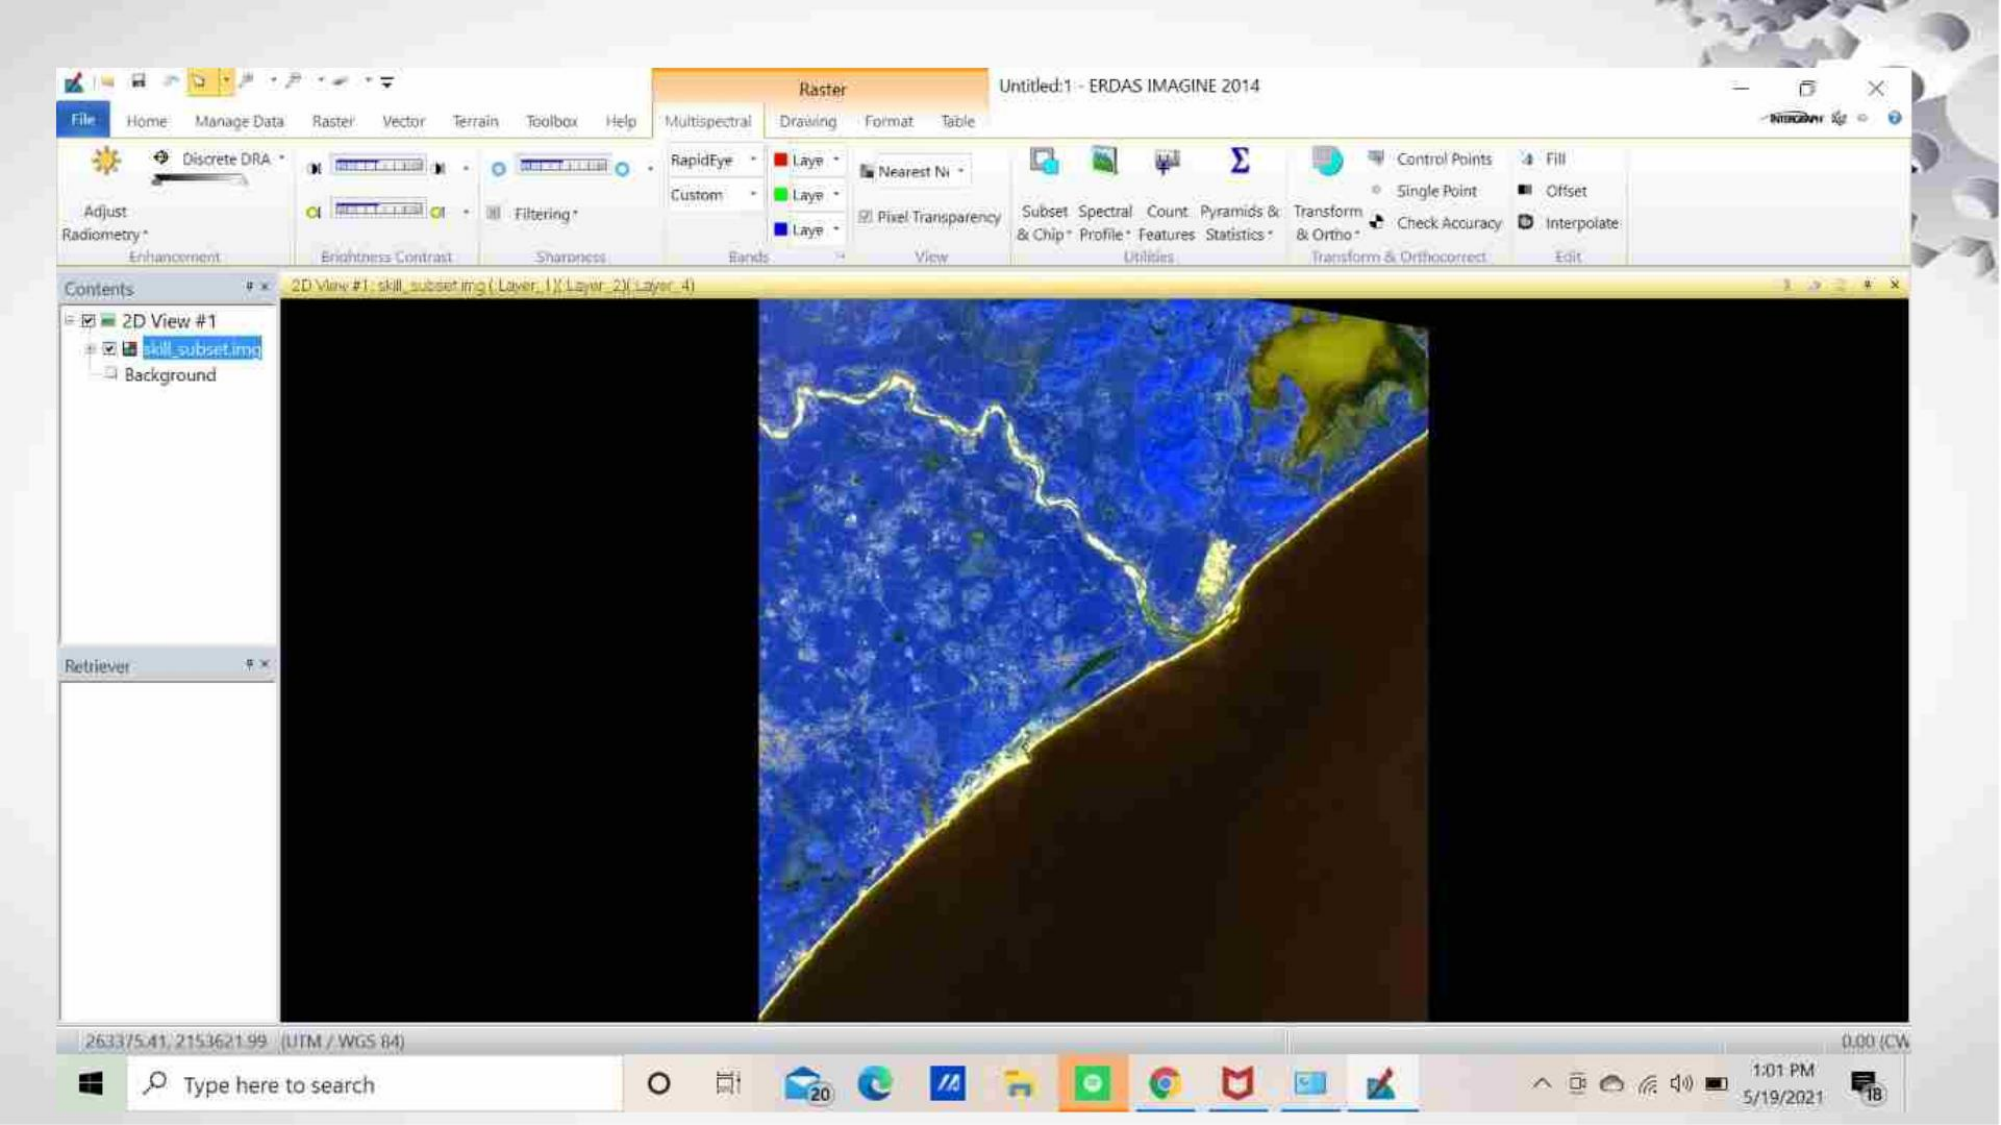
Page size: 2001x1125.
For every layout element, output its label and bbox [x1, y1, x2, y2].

text_box [0, 0, 2000, 1125]
